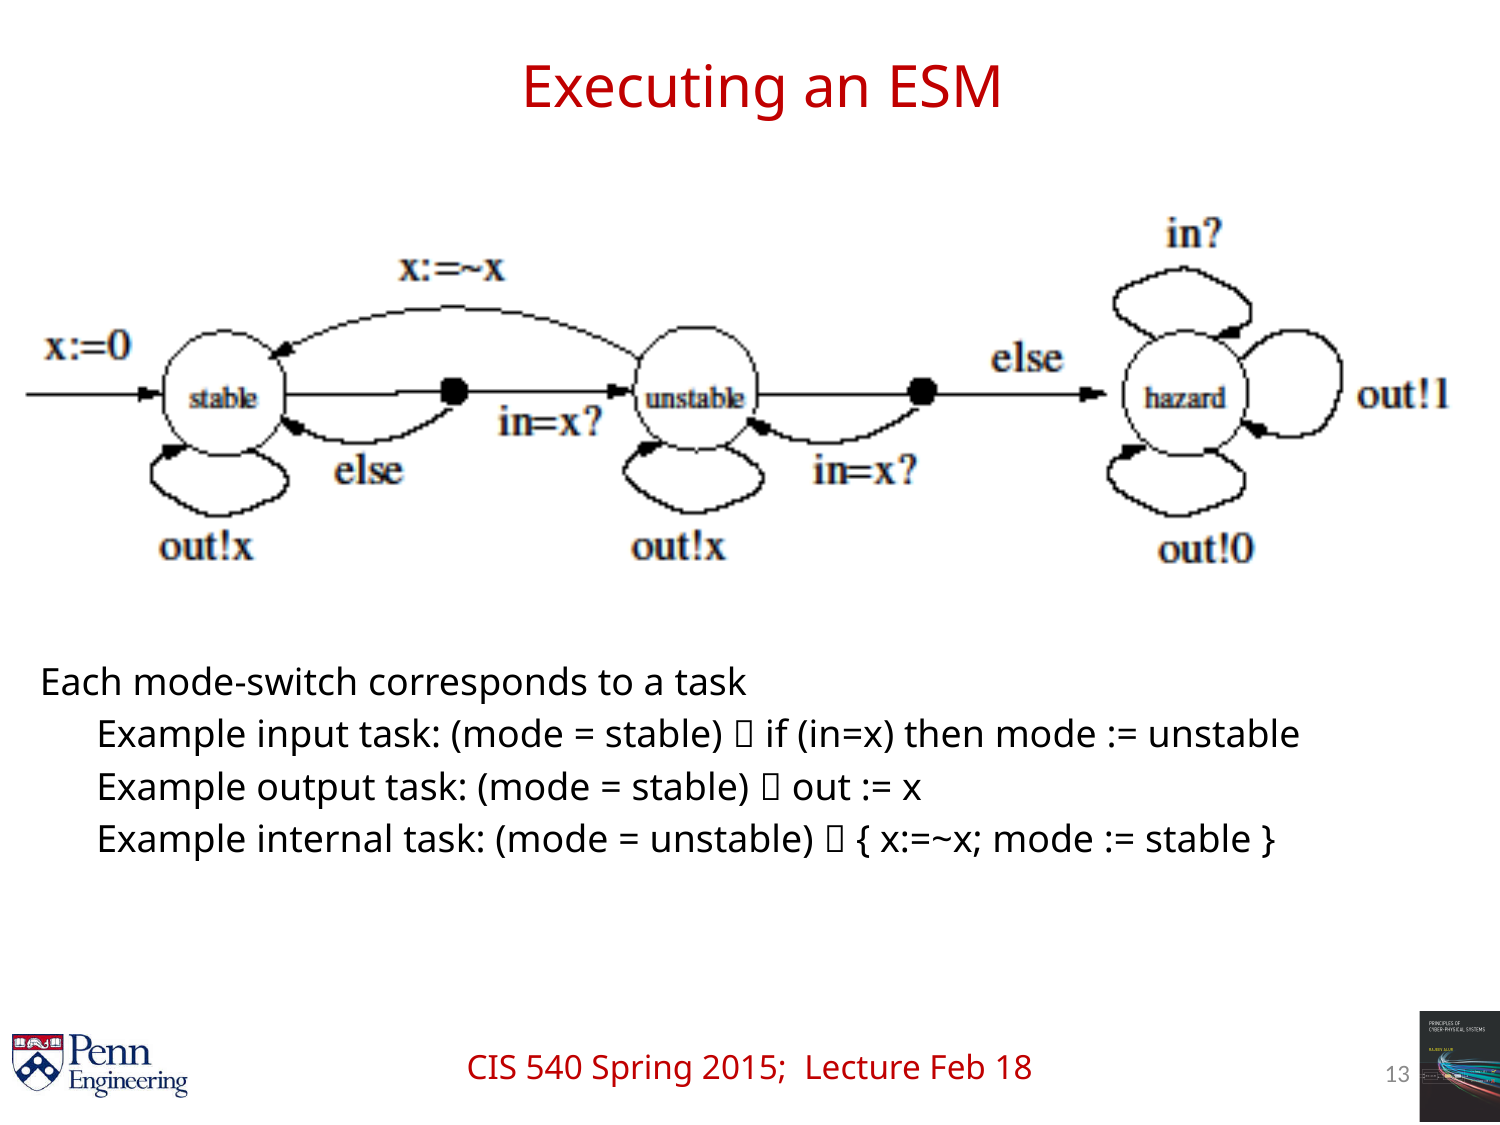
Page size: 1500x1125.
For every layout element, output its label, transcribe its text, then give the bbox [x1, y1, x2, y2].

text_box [24, 212, 1462, 567]
text_box Each mode-switch corresponds to a task Example input task: (mode = stable)  if (in=x) then mode := unstable Example output task: (mode = stable)  out := x Example internal task: (mode = unstable)  { x:=~x; mode := stable } [24, 649, 1500, 950]
title Executing an ESM [100, 24, 1425, 143]
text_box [0, 1007, 1500, 1125]
